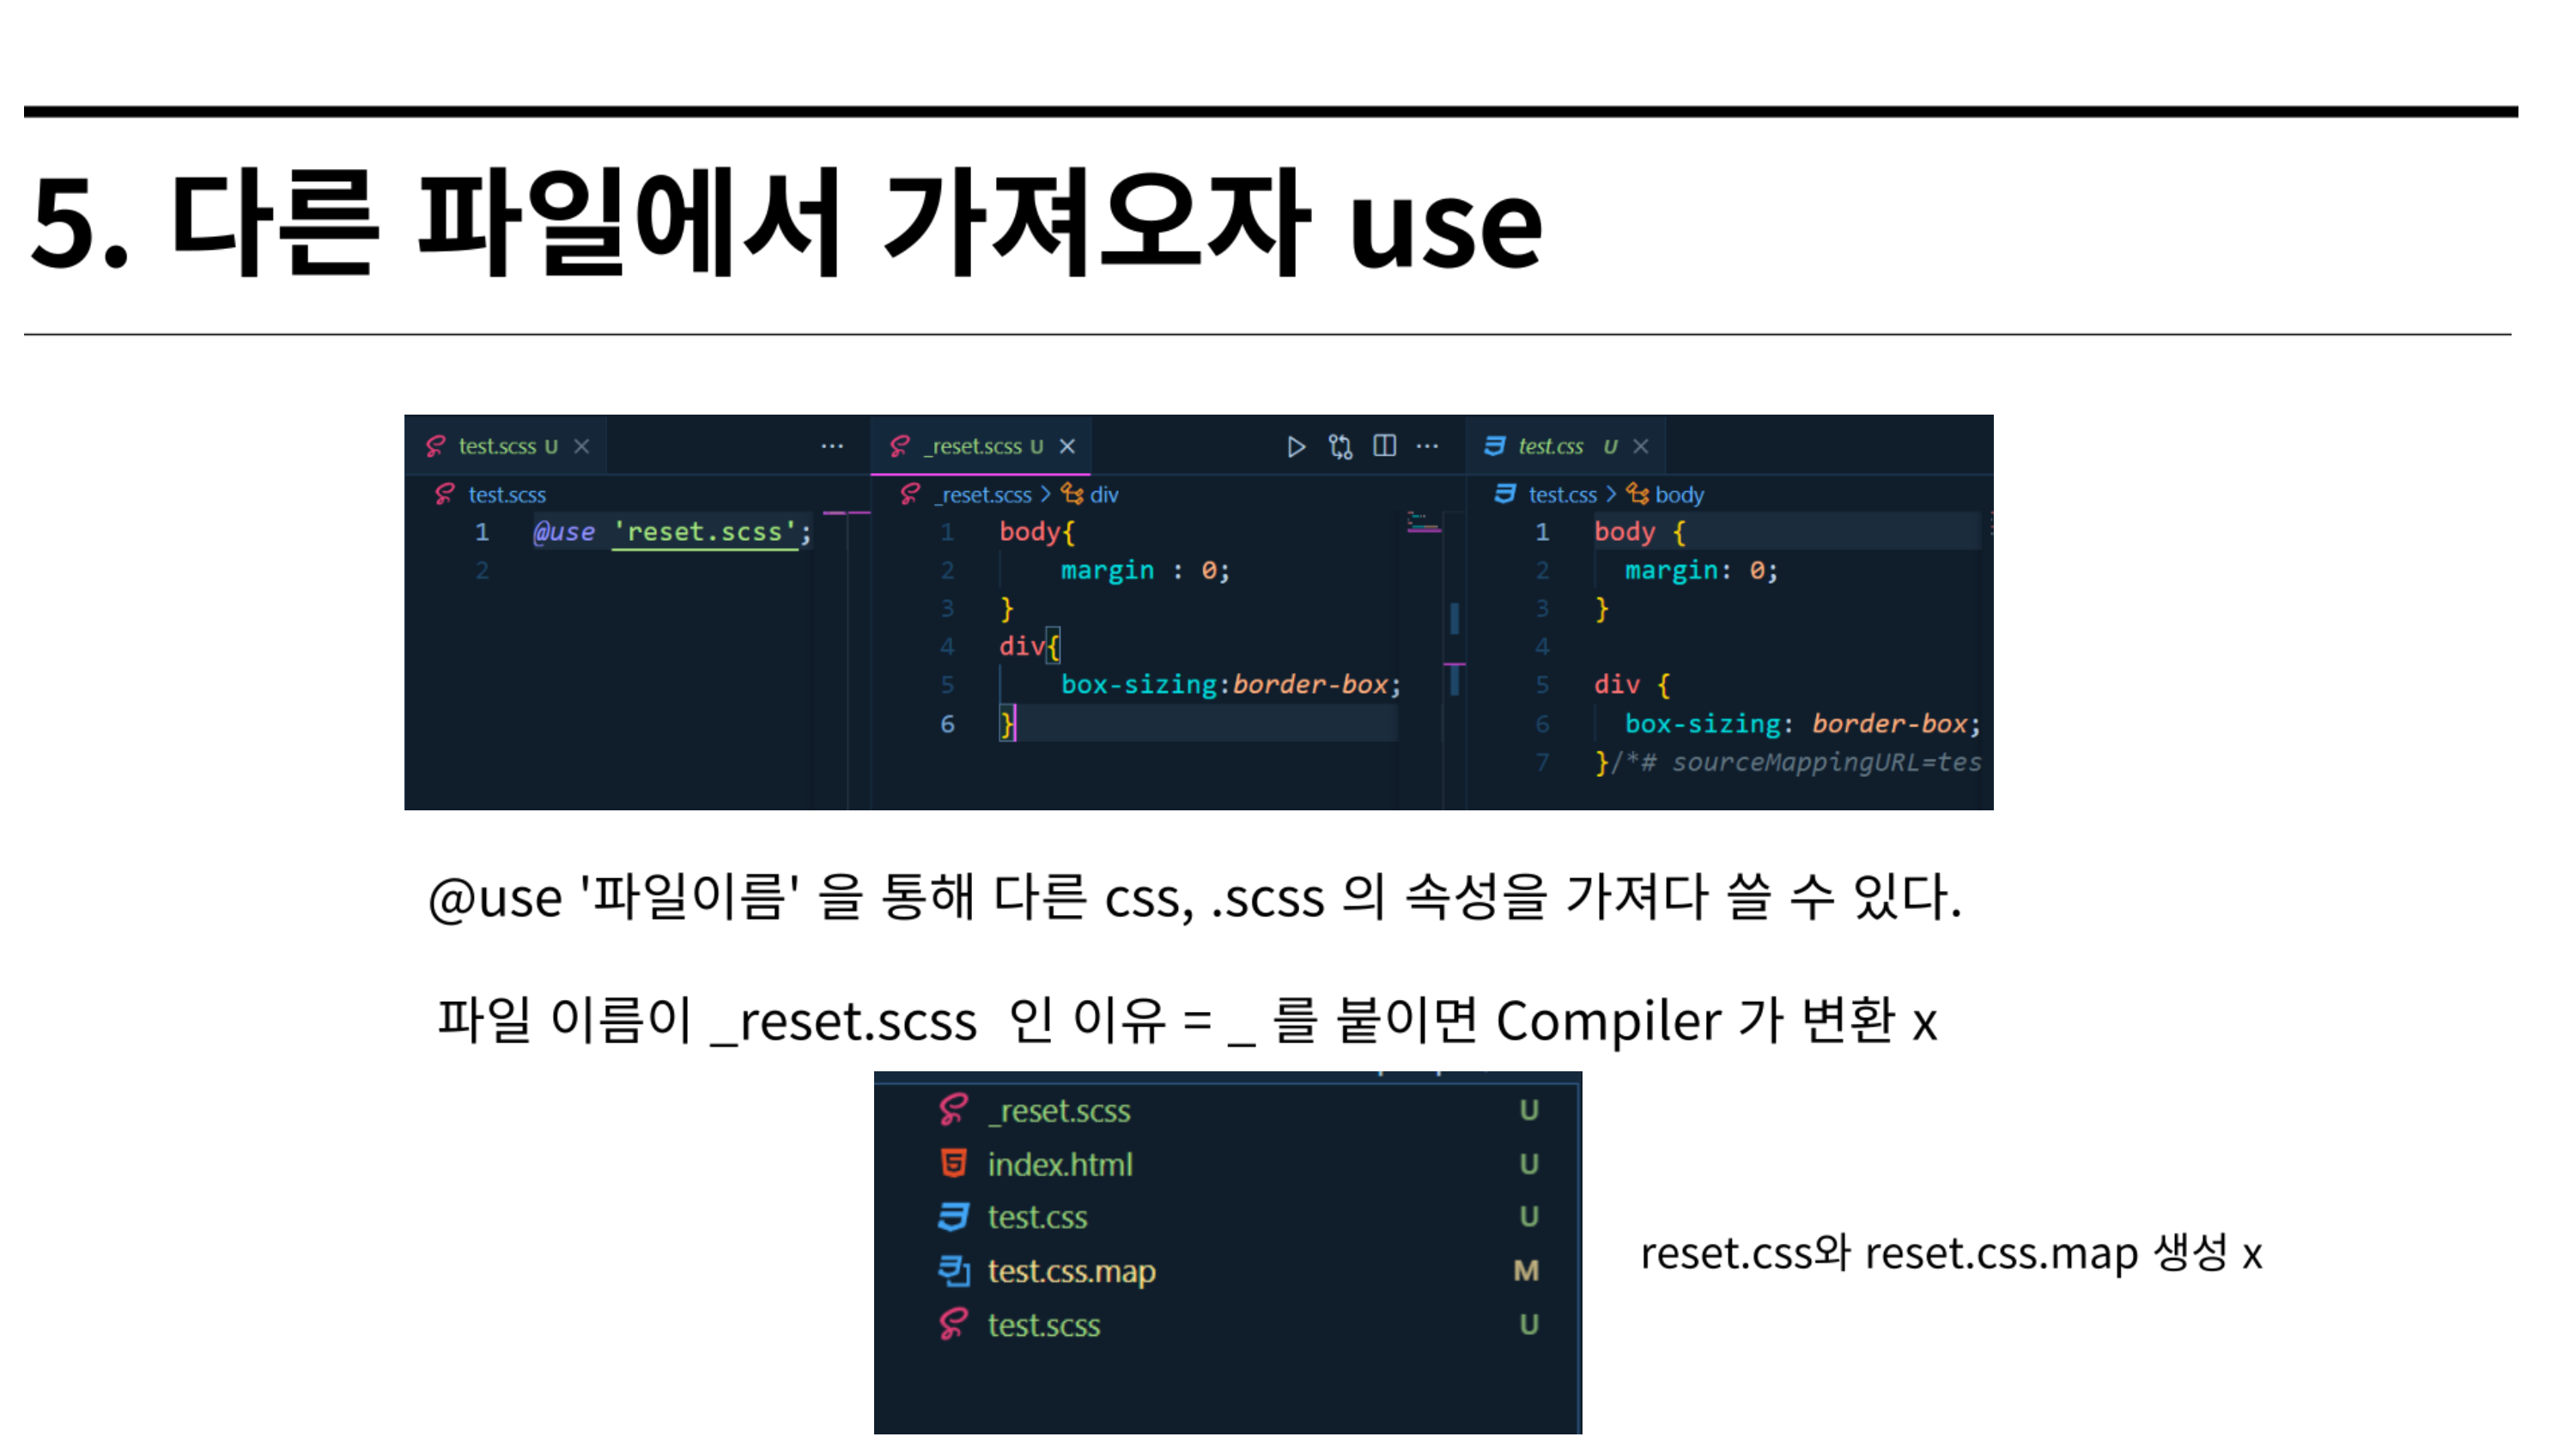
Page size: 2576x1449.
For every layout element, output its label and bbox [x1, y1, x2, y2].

text_box [23, 89, 2519, 135]
picture [1621, 1214, 2288, 1297]
text_box [404, 414, 1994, 811]
text_box [1589, 331, 2512, 338]
picture [427, 975, 1968, 1077]
text_box [874, 1071, 1583, 1434]
picture [0, 116, 1584, 332]
picture [417, 852, 1983, 951]
